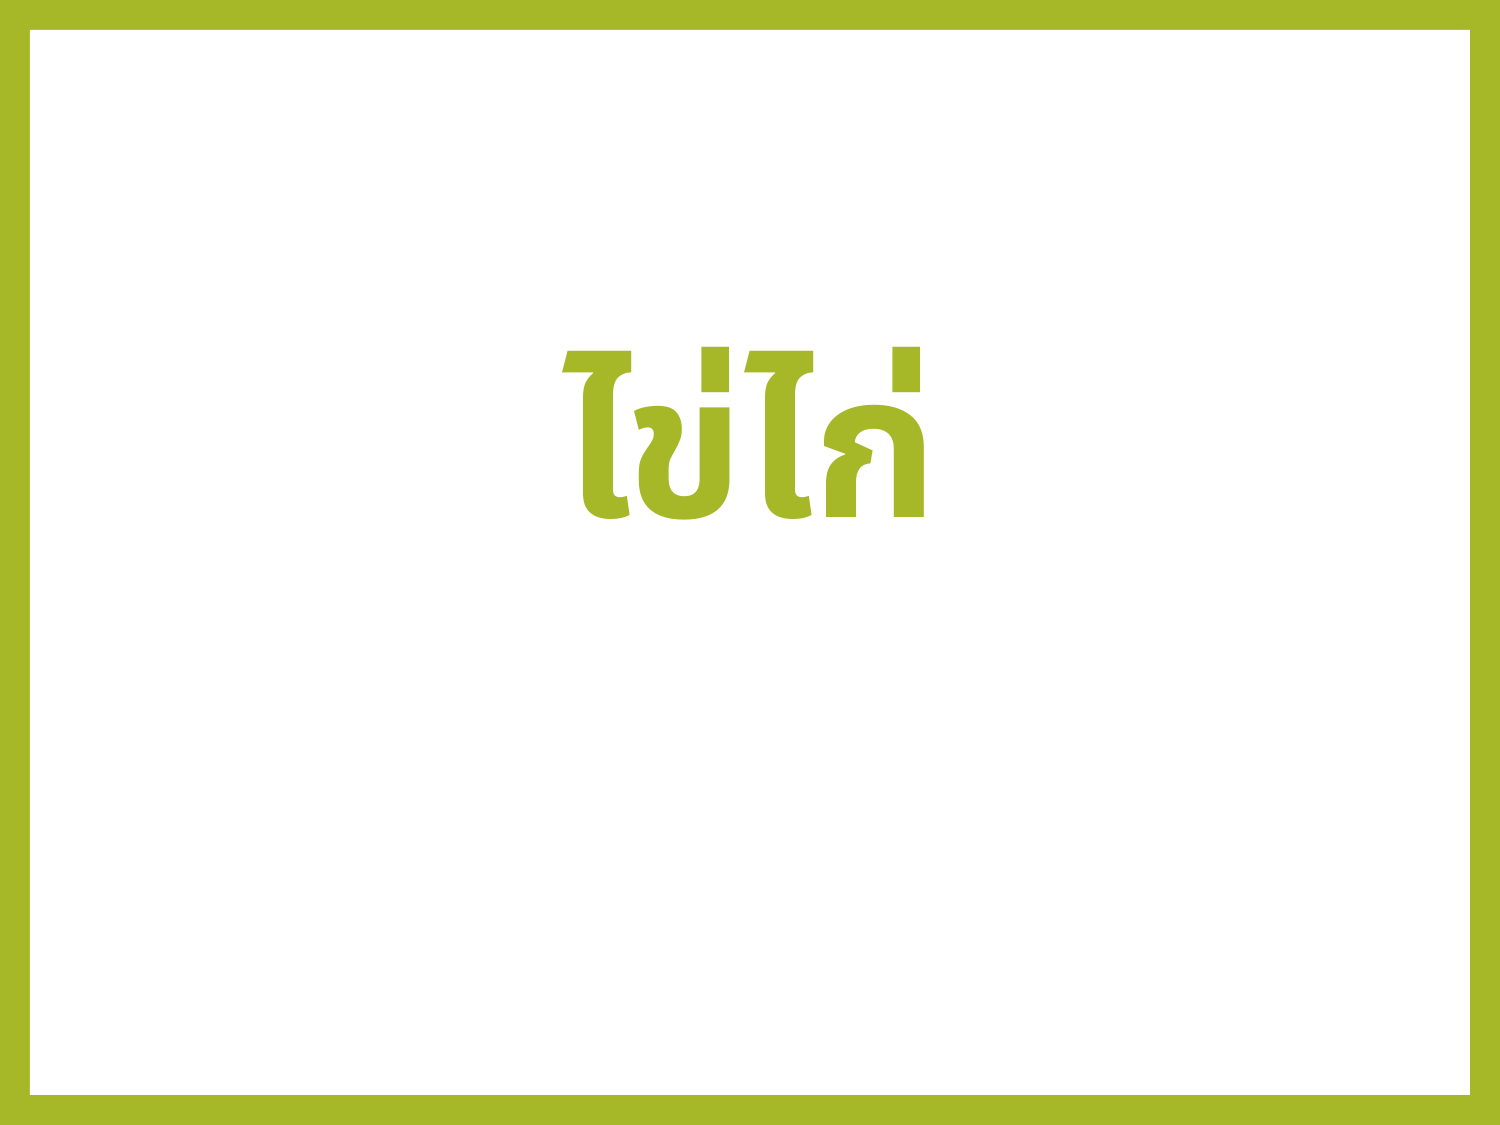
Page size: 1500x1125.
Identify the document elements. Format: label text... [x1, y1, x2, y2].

list ไข่ไก่ [140, 337, 1356, 1000]
